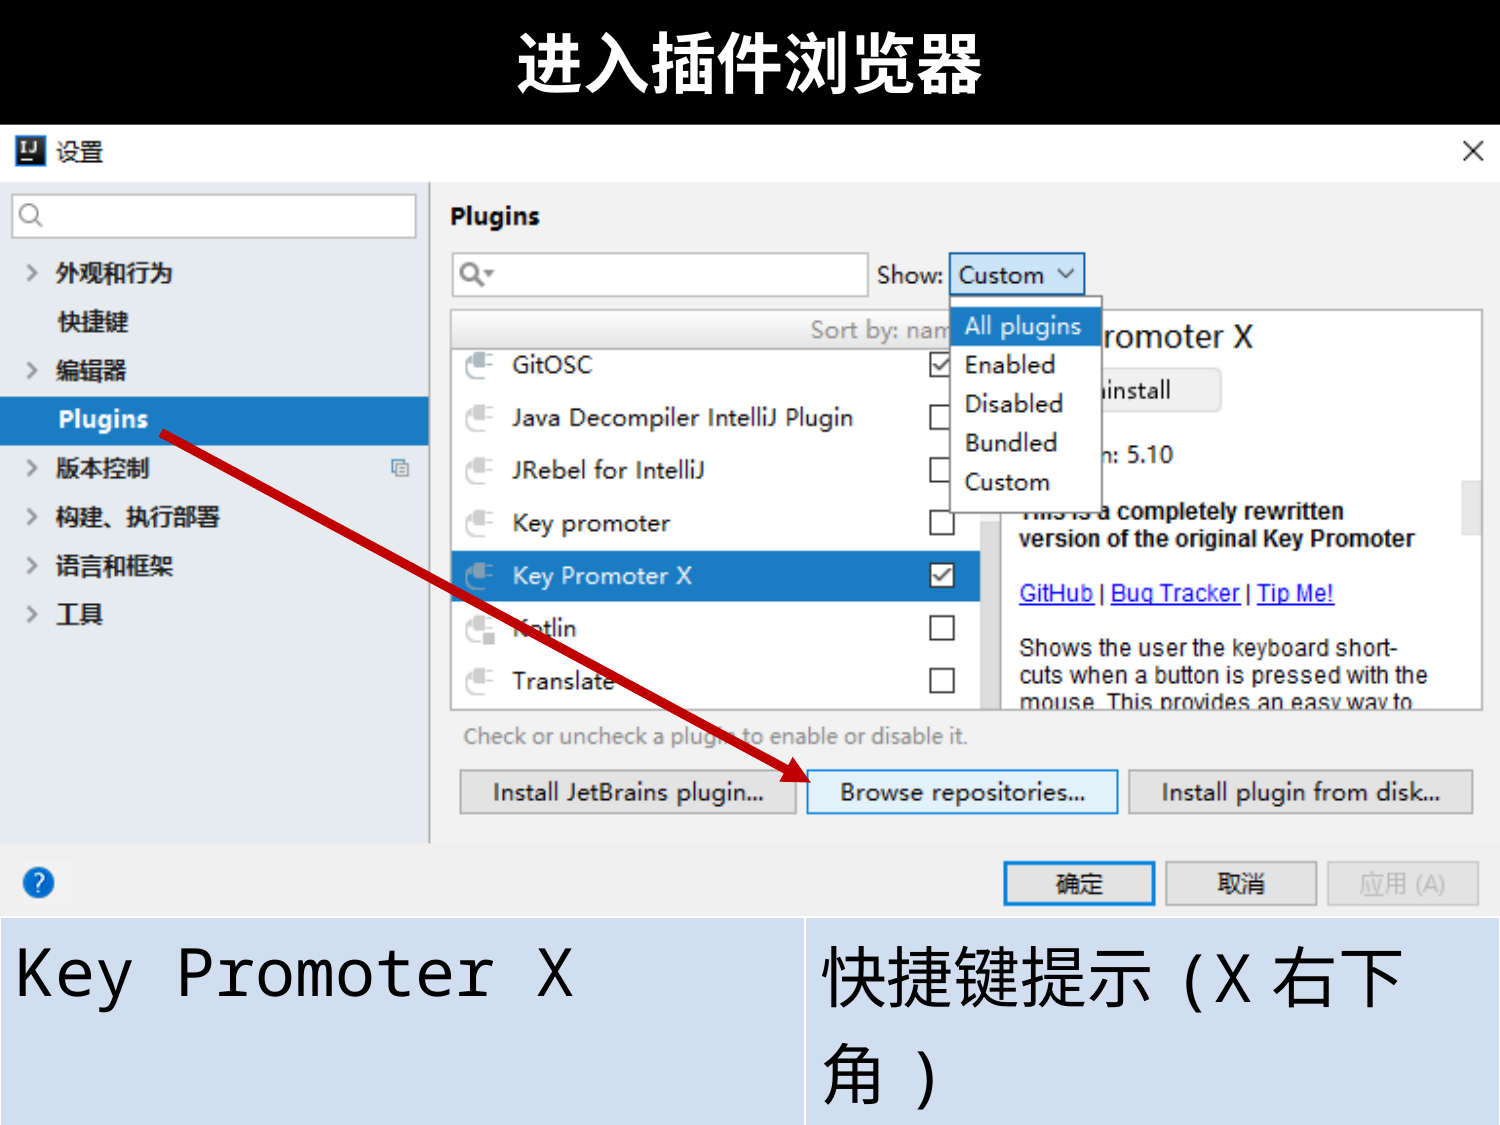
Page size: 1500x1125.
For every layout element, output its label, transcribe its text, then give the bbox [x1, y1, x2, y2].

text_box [160, 432, 811, 783]
table_header Key Promoter X [1, 922, 804, 1125]
title 进入插件浏览器 [0, 0, 1500, 124]
table_header 快捷键提示(X右下角) [806, 922, 1499, 1125]
picture [0, 124, 1500, 922]
